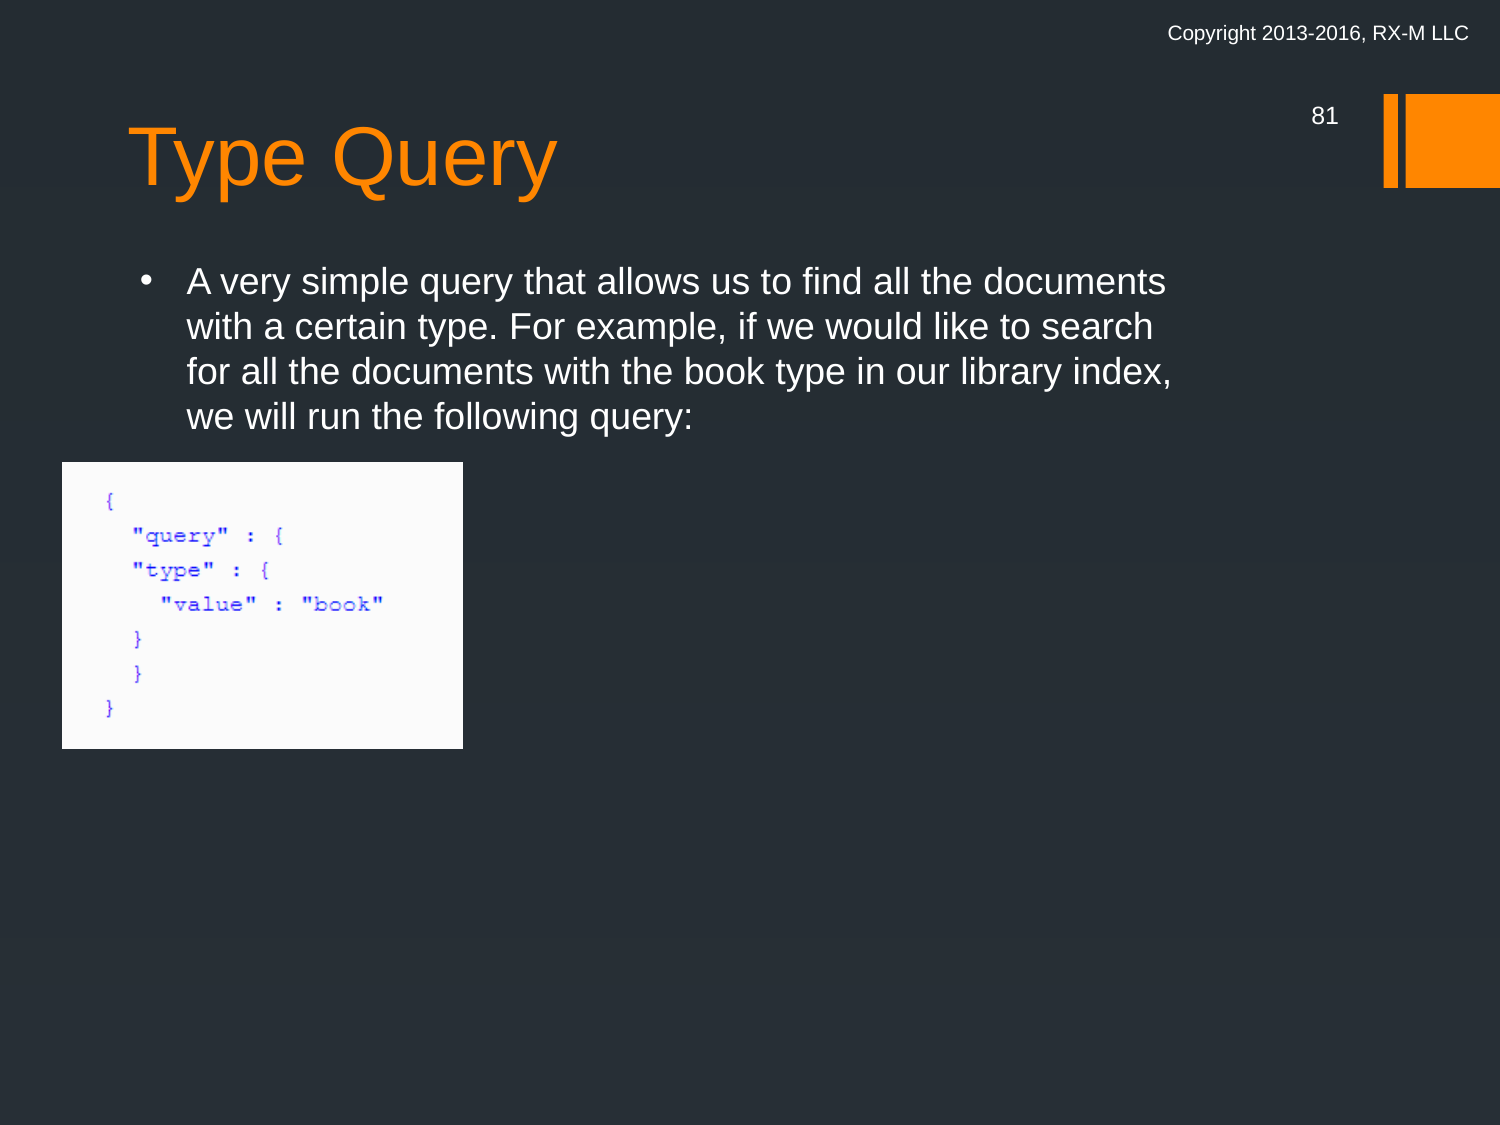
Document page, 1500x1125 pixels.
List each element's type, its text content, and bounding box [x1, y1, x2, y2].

slide_number 81 [1199, 90, 1355, 140]
title Type Query [112, 20, 1388, 210]
text_box A very simple query that allows us to find all the documents with a certain type. For example, if we would like to search for all the documents with the book type in our library index, we will run the following query: [125, 249, 1200, 829]
footer Copyright 2013-2016, RX-M LLC [1115, 19, 1485, 70]
picture [61, 461, 463, 749]
